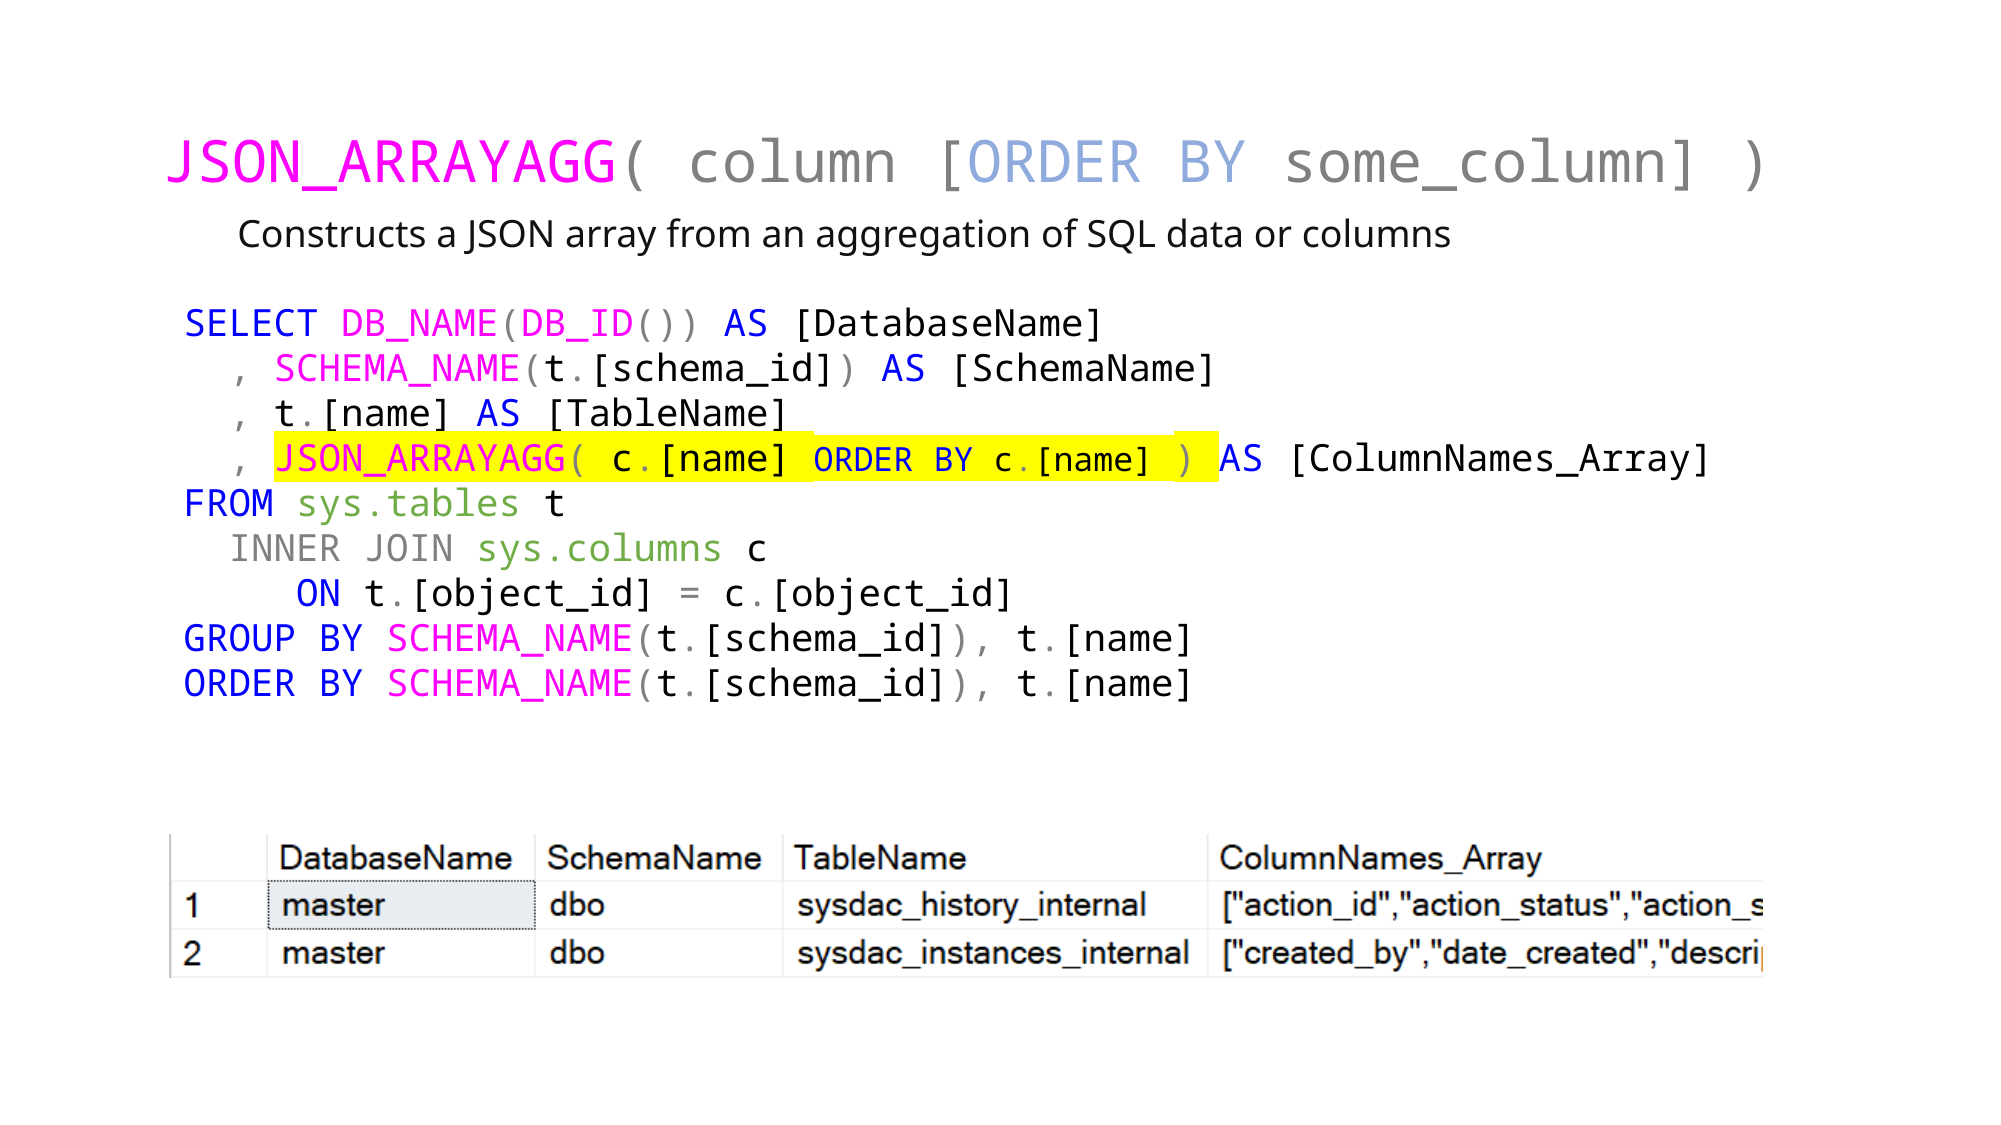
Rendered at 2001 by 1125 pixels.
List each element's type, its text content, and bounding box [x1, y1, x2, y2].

picture [168, 834, 1763, 978]
text_box SELECT DB_NAME(DB_ID()) AS [DatabaseName] , SCHEMA_NAME(t.[schema_id]) AS [SchemaName] , t.[name] AS [TableName] , JSON_ARRAYAGG( c.[name] ORDER BY c.[name] ) AS [ColumnNames_Array] FROM sys.tables t INNER JOIN sys.columns c ON t.[object_id] = c.[object_id] GROUP BY SCHEMA_NAME(t.[schema_id]), t.[name] ORDER BY SCHEMA_NAME(t.[schema_id]), t.[name] [168, 291, 1778, 711]
text_box Constructs a JSON array from an aggregation of SQL data or columns [212, 202, 1532, 263]
text_box JSON_ARRAYAGG( column [ORDER BY some_column] ) [147, 116, 1847, 202]
